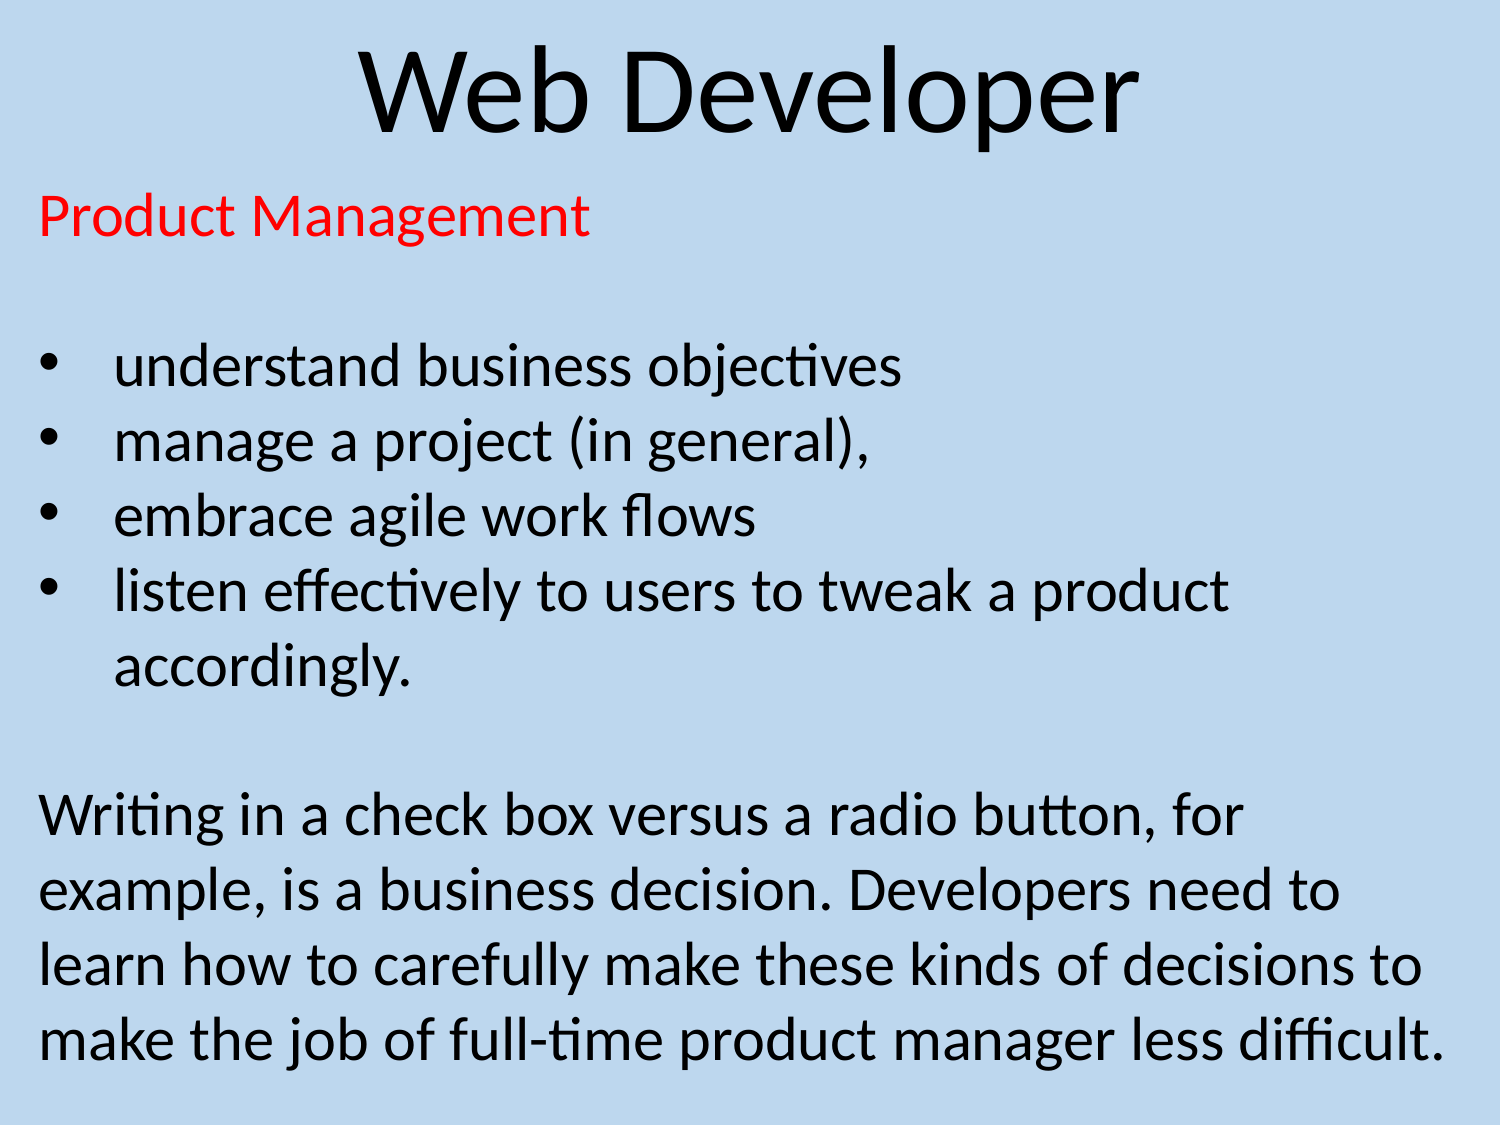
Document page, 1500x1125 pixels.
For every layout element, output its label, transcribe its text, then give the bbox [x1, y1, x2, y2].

text_box Web Developer [0, 0, 1500, 165]
text_box Product Management understand business objectives manage a project (in general), embrace agile work flows listen effectively to users to tweak a product accordingly. Writing in a check box versus a radio button, for example, is a business decision. Developers need to learn how to carefully make these kinds of decisions to make the job of full-time product manager less difficult. [23, 166, 1500, 1081]
